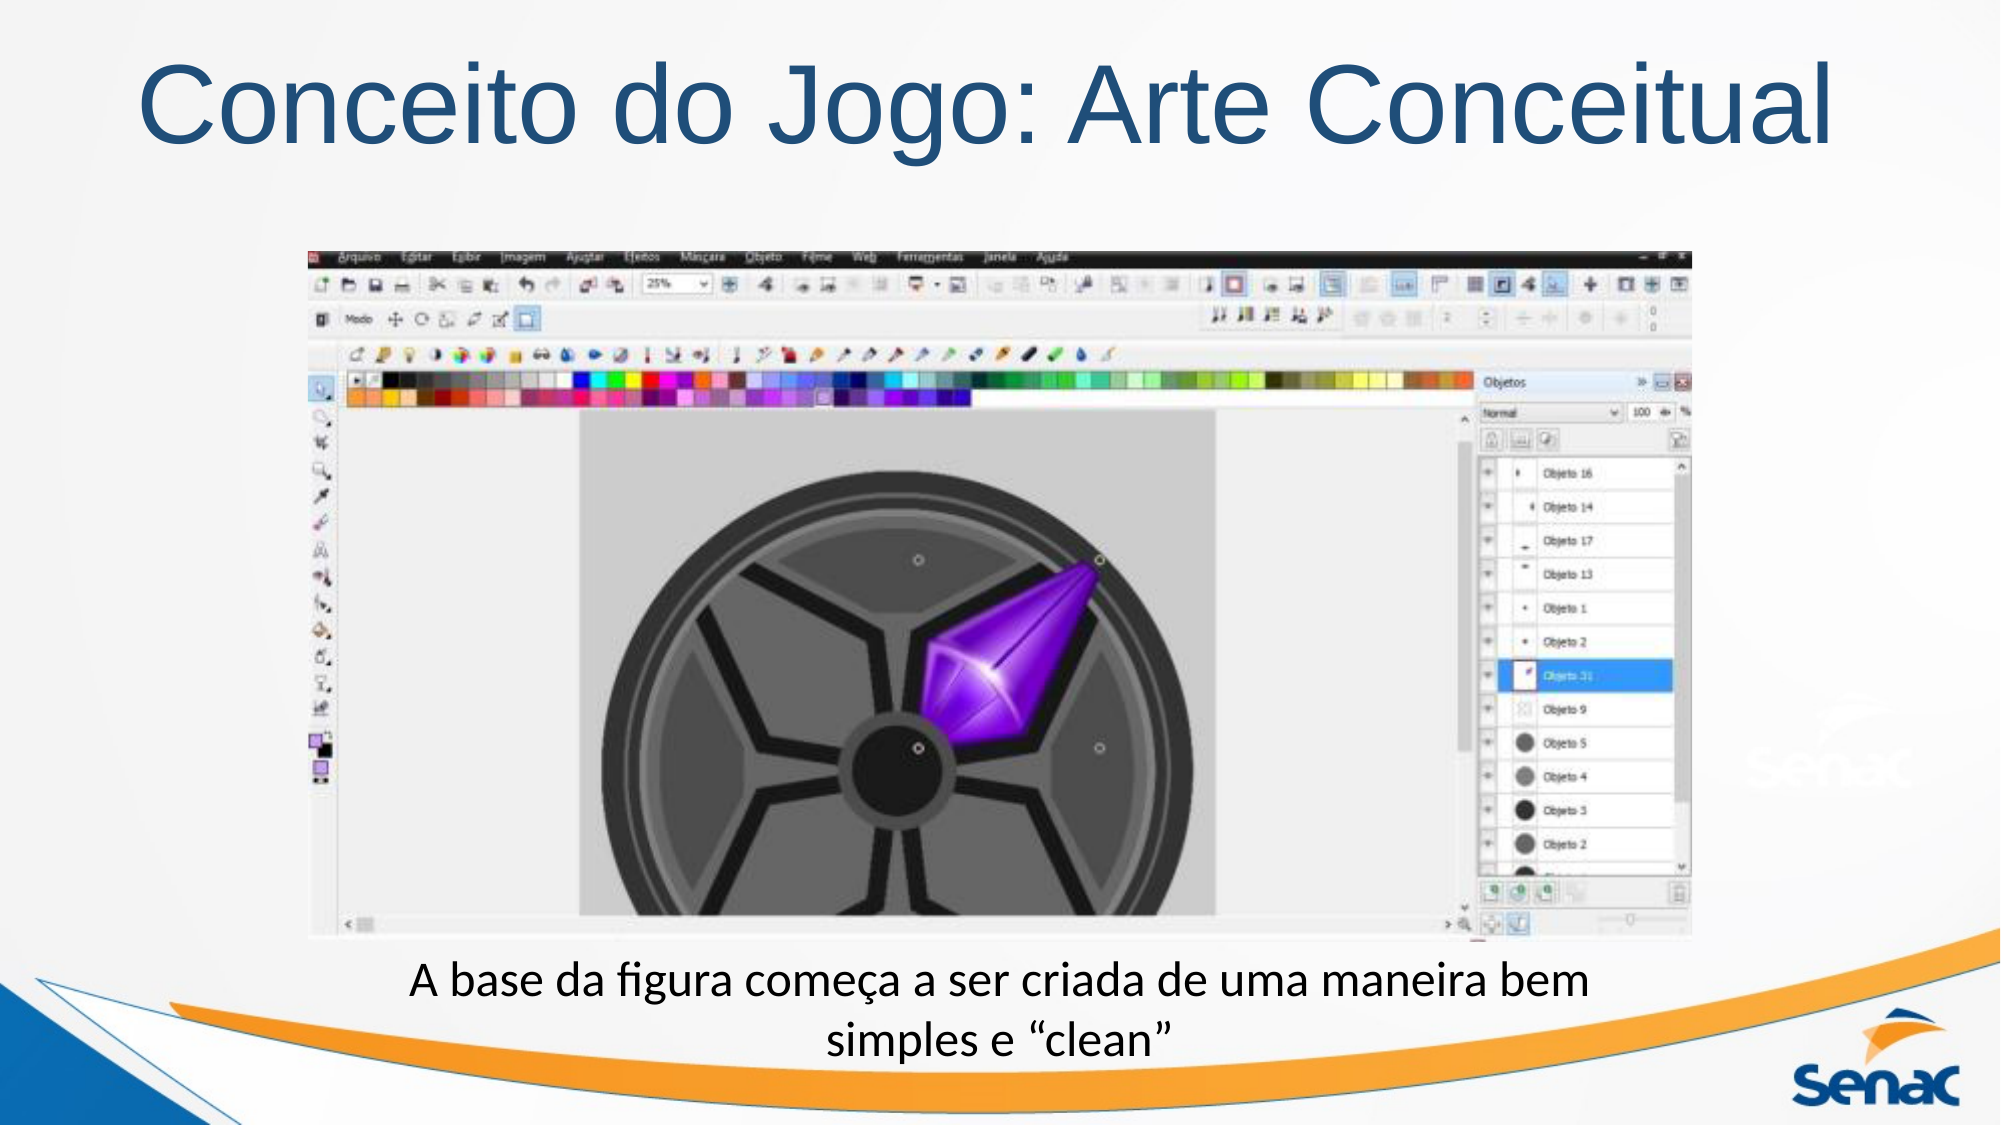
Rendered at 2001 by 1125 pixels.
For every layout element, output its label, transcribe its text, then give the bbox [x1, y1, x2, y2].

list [307, 251, 1693, 942]
title Conceito do Jogo: Arte Conceitual [0, 36, 1973, 178]
picture [0, 0, 2001, 1125]
text_box A base da figura começa a ser criada de uma maneira bem simples e “clean” [359, 942, 1641, 1074]
